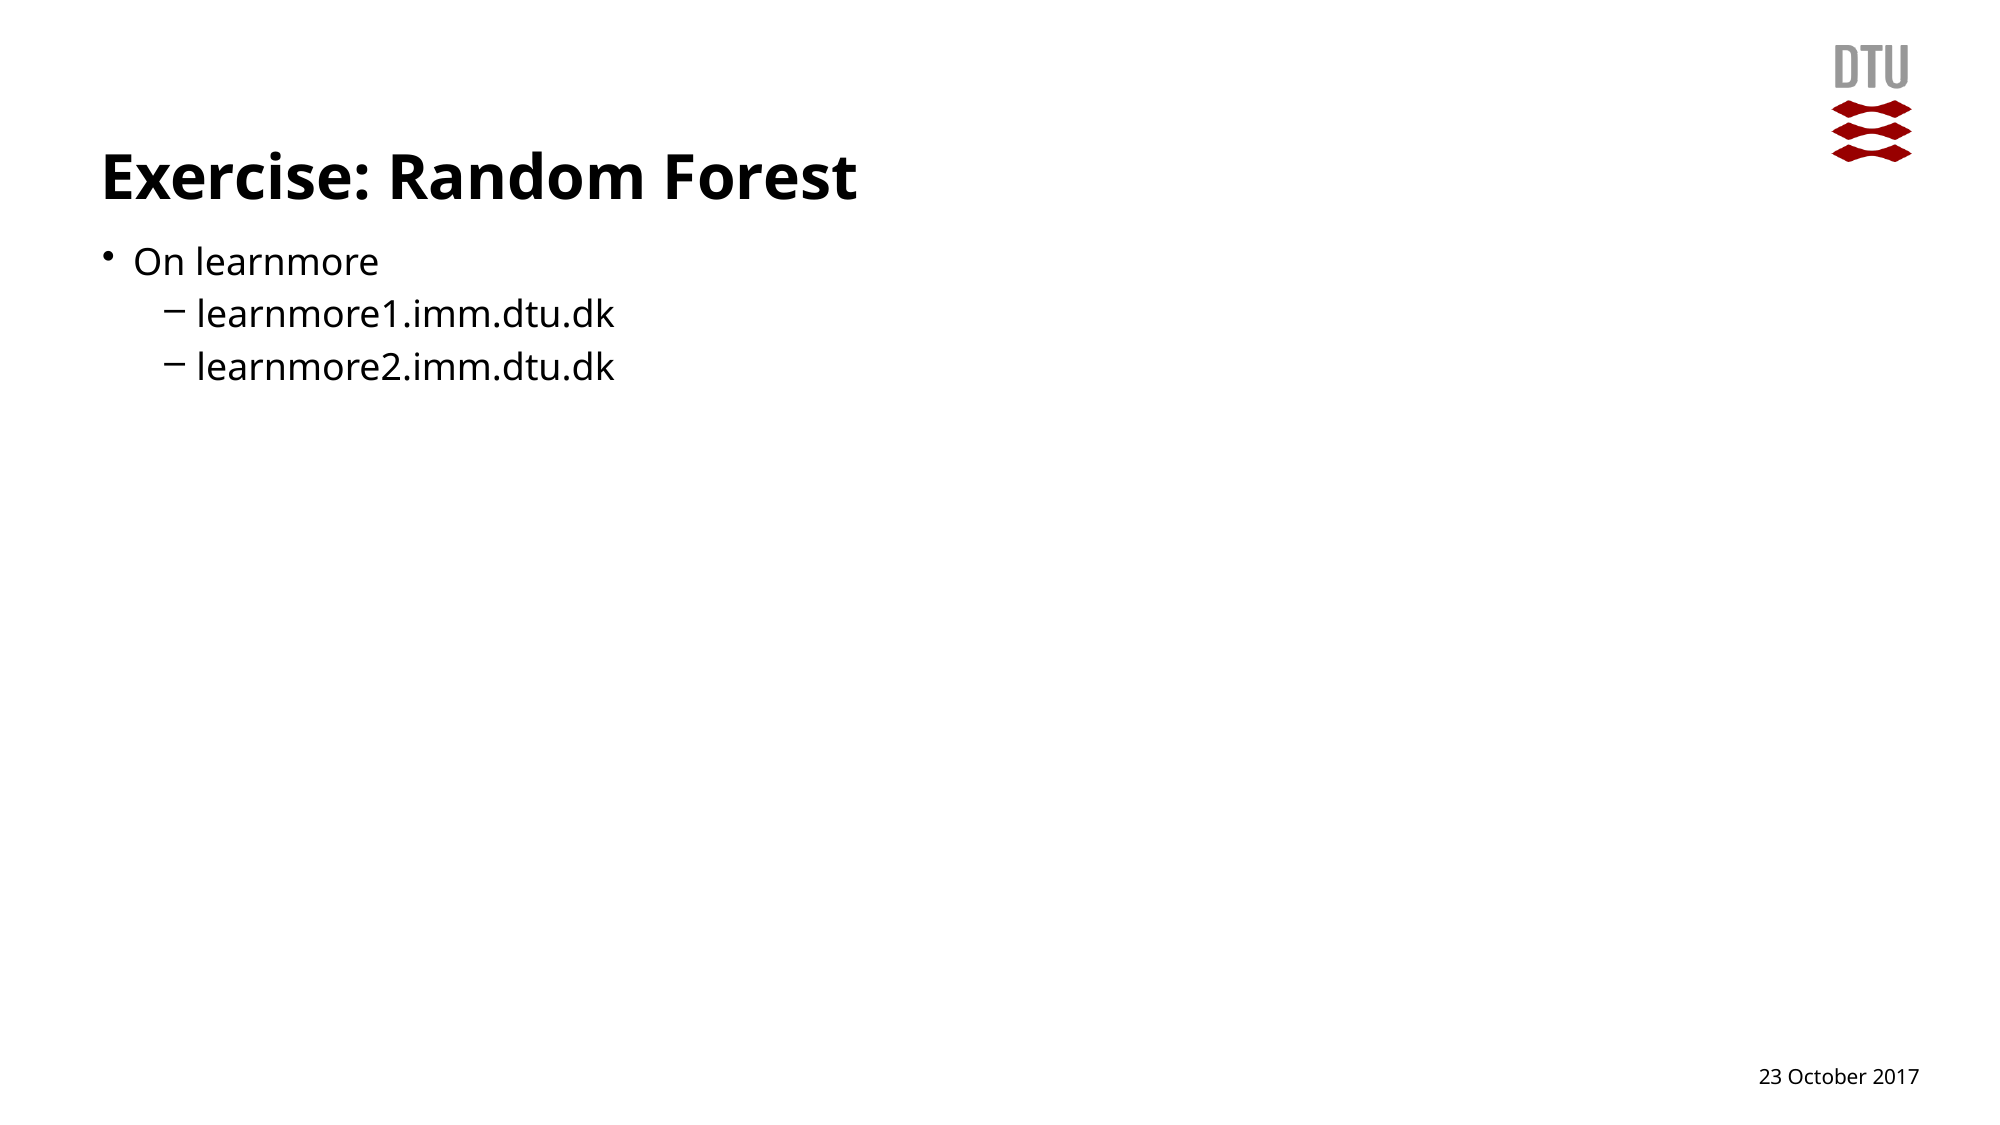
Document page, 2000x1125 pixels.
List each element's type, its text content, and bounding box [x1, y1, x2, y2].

title Exercise: Random Forest [100, 24, 1834, 212]
list On learnmore learnmore1.imm.dtu.dk learnmore2.imm.dtu.dk [102, 237, 1910, 1025]
picture [1834, 45, 1912, 162]
